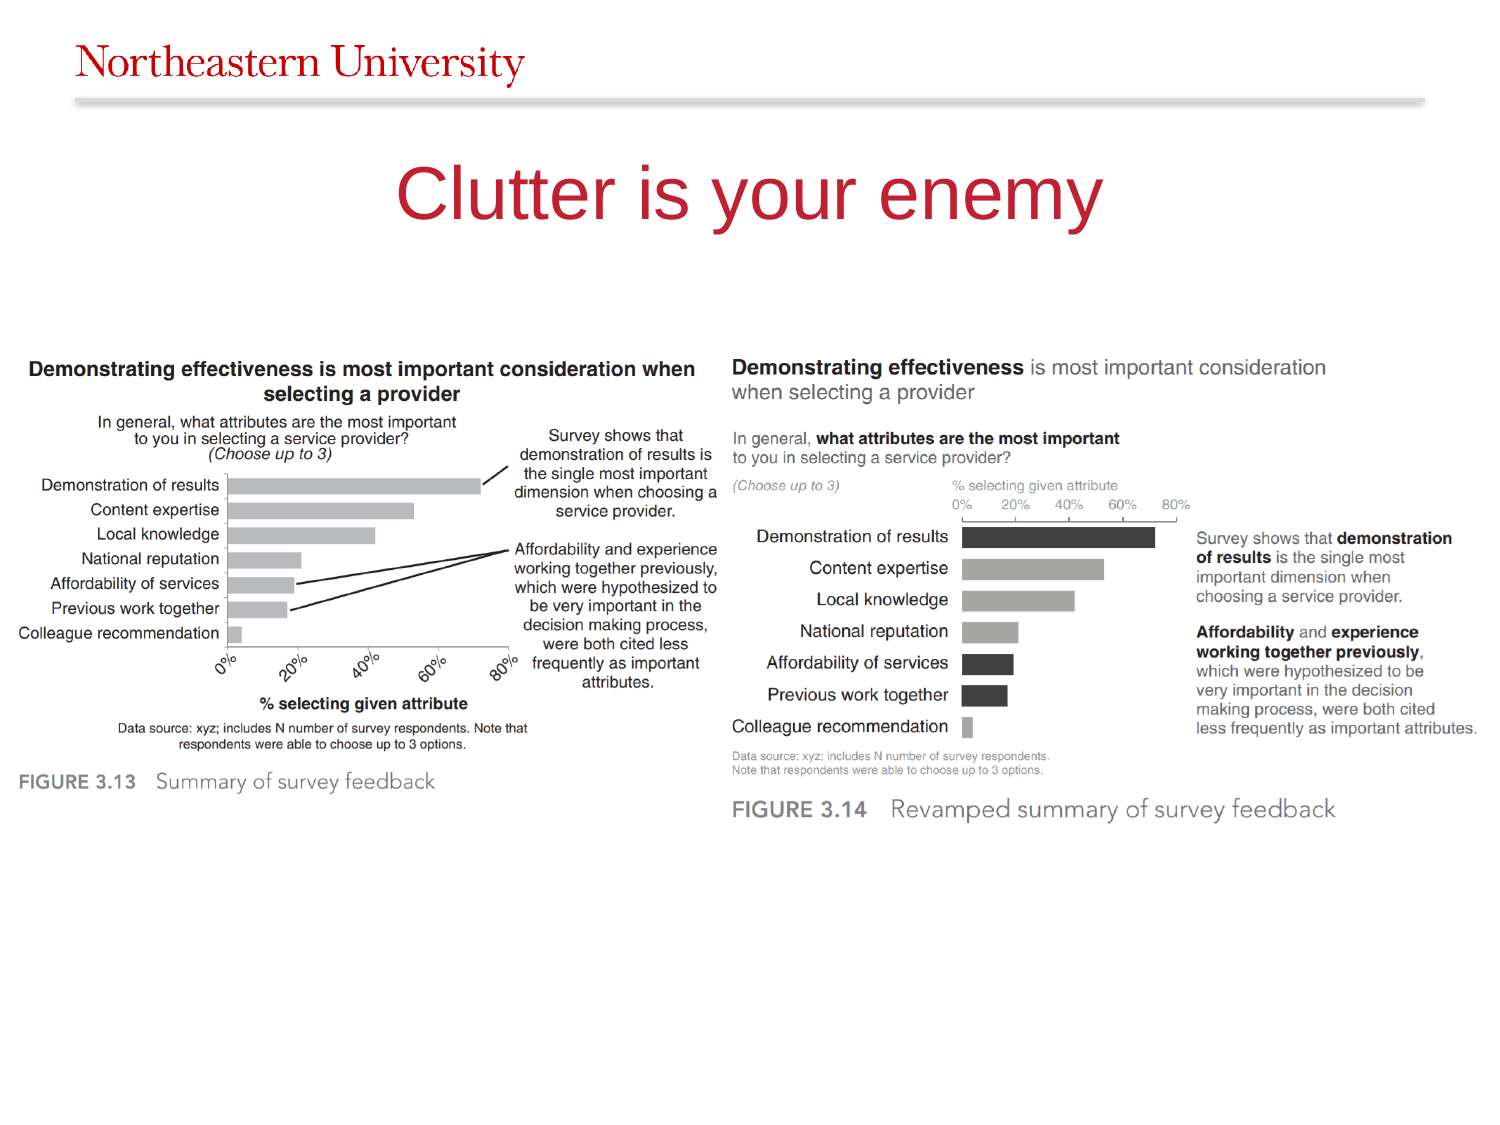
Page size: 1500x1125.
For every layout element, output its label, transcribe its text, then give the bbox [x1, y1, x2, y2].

title Clutter is your enemy [75, 137, 1425, 263]
picture [13, 349, 1487, 841]
picture [75, 44, 525, 88]
